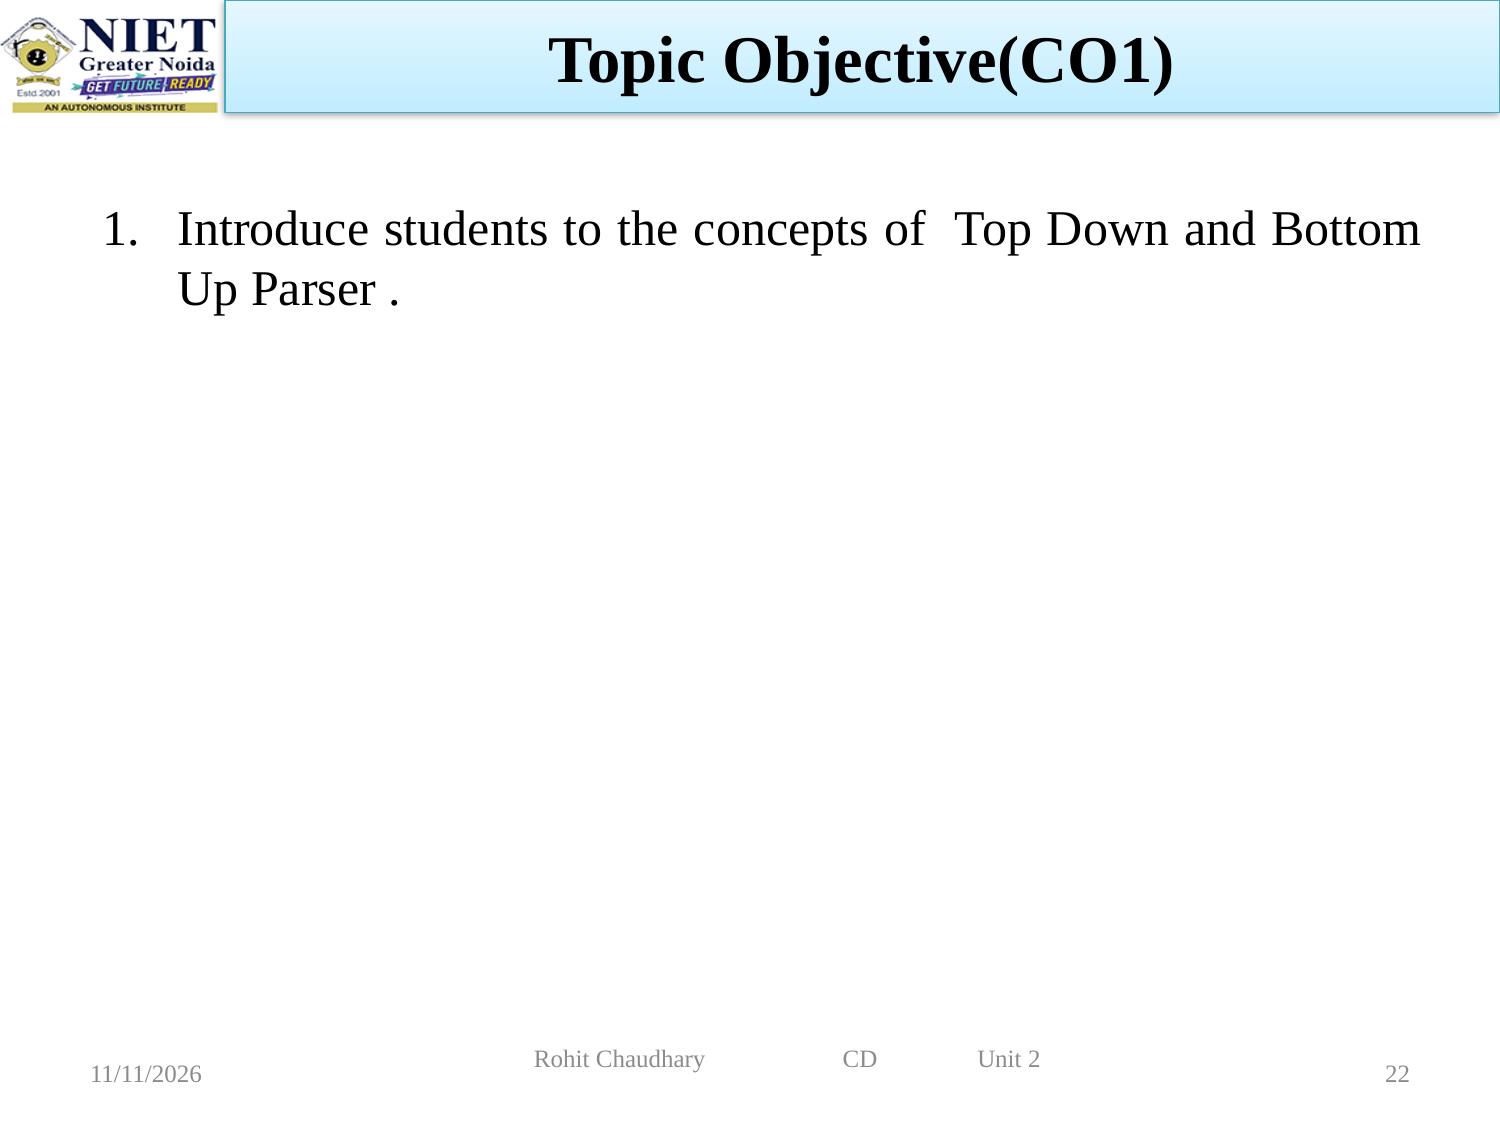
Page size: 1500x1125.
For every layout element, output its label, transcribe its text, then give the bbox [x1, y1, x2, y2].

picture [0, 16, 218, 113]
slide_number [75, 1042, 425, 1103]
list Introduce students to the concepts of Top Down and Bottom Up Parser . [87, 187, 1438, 930]
footer Rohit Chaudhary CD Unit 2 [375, 1027, 1200, 1088]
text_box Topic Objective(CO1) [224, 0, 1500, 113]
slide_number 22 [1074, 1042, 1425, 1103]
